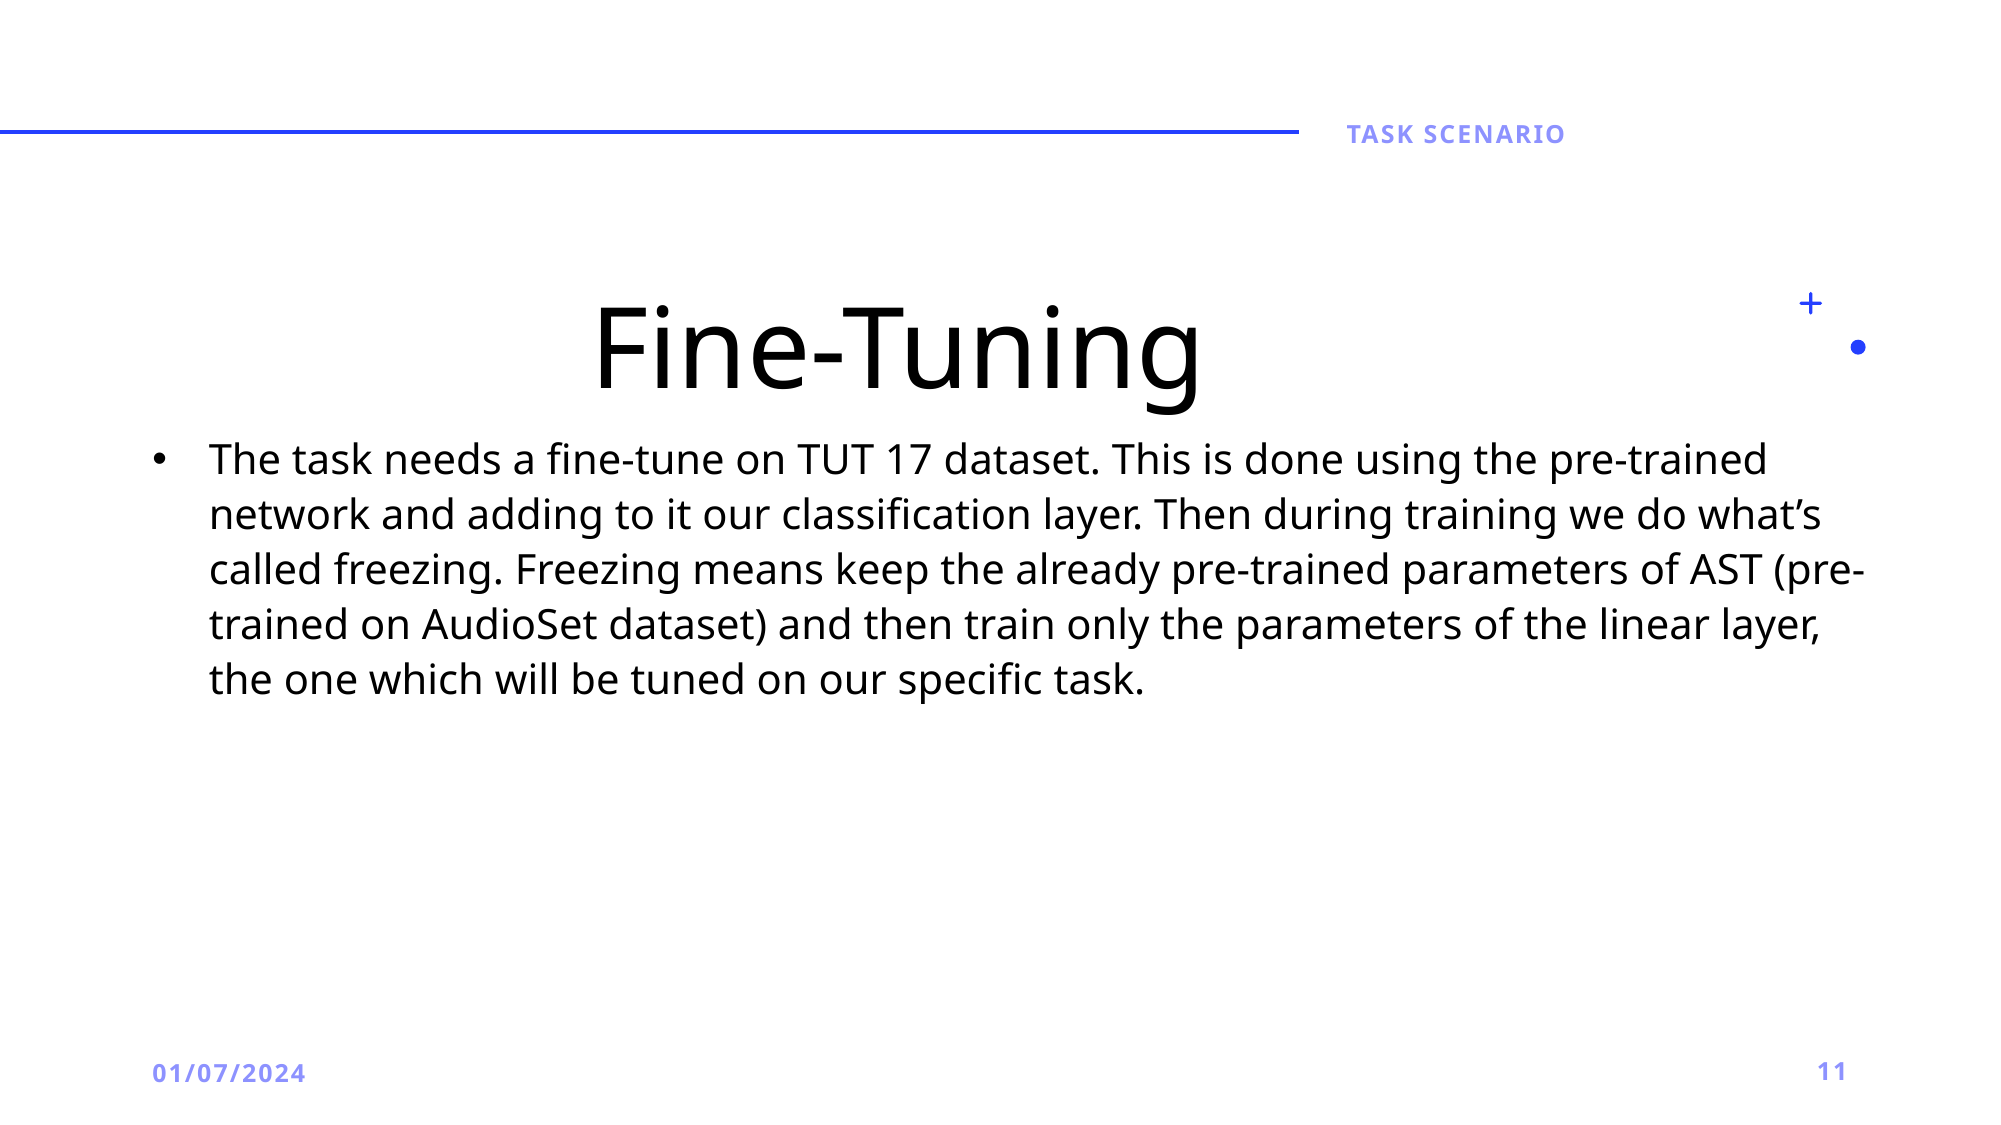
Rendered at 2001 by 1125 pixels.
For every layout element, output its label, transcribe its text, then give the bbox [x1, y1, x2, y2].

list The task needs a fine-tune on TUT 17 dataset. This is done using the pre-trained network and adding to it our classification layer. Then during training we do what’s called freezing. Freezing means keep the already pre-trained parameters of AST (pre-trained on AudioSet dataset) and then train only the parameters of the linear layer, the one which will be tuned on our specific task. [137, 420, 1893, 1013]
title Fine-Tuning [575, 226, 1591, 420]
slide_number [137, 1042, 588, 1103]
slide_number 11 [1412, 1042, 1863, 1103]
footer Task scenario [1118, 103, 1794, 164]
